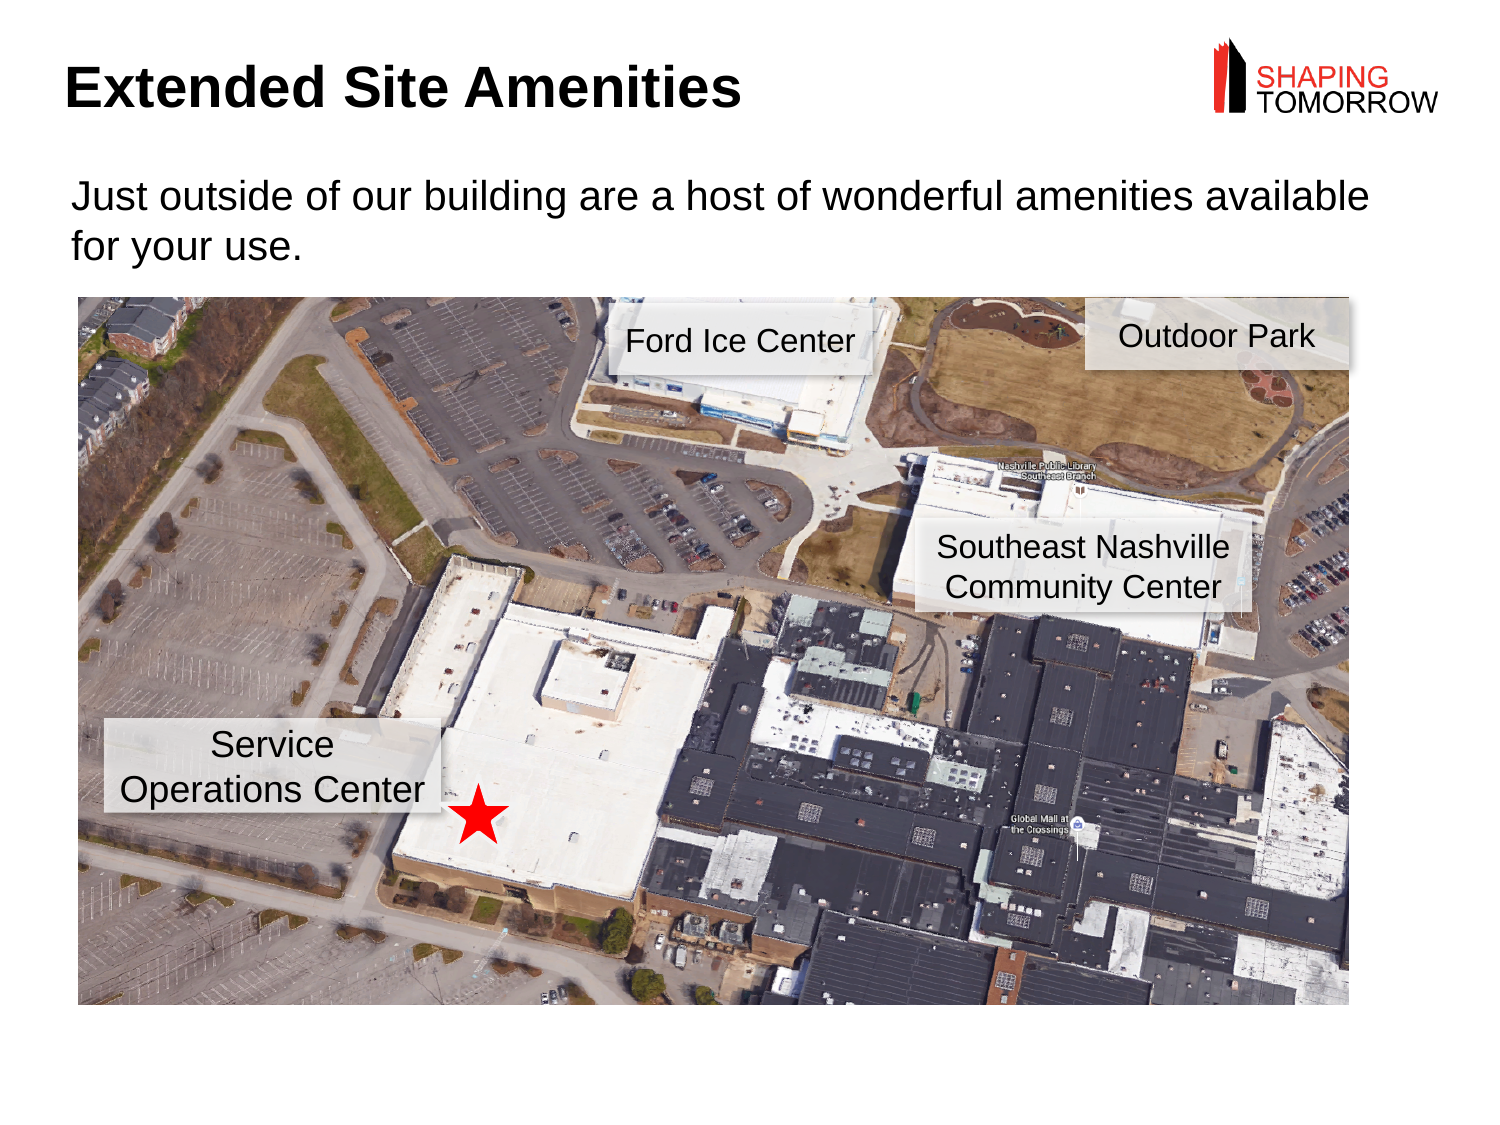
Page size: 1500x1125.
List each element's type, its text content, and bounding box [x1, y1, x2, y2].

picture [77, 297, 1350, 1005]
picture [1214, 37, 1438, 113]
text_box Extended Site Amenities [49, 41, 1113, 127]
text_box Just outside of our building are a host of wonderful amenities available for your use. [54, 185, 1427, 252]
